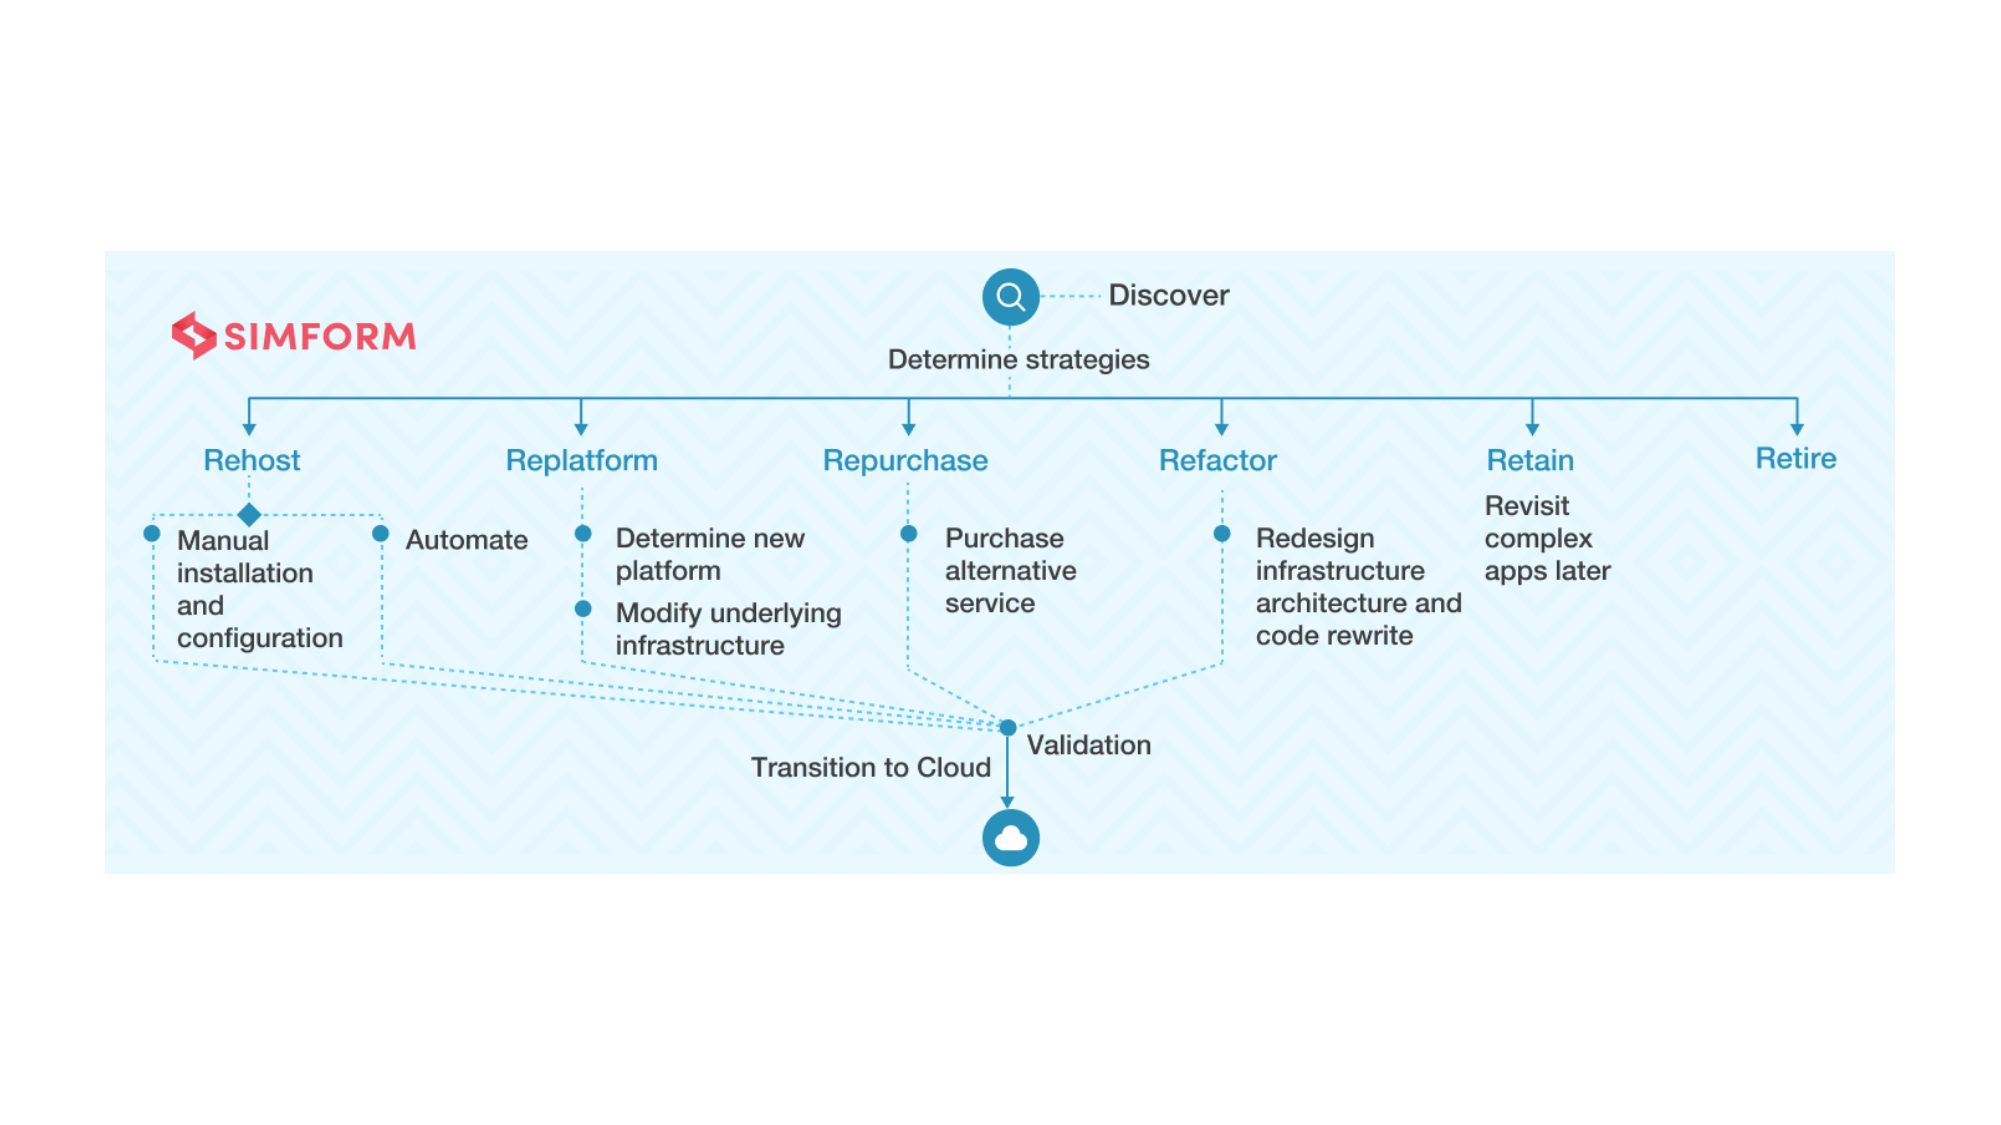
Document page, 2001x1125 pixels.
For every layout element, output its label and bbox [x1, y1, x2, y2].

list [105, 251, 1895, 874]
